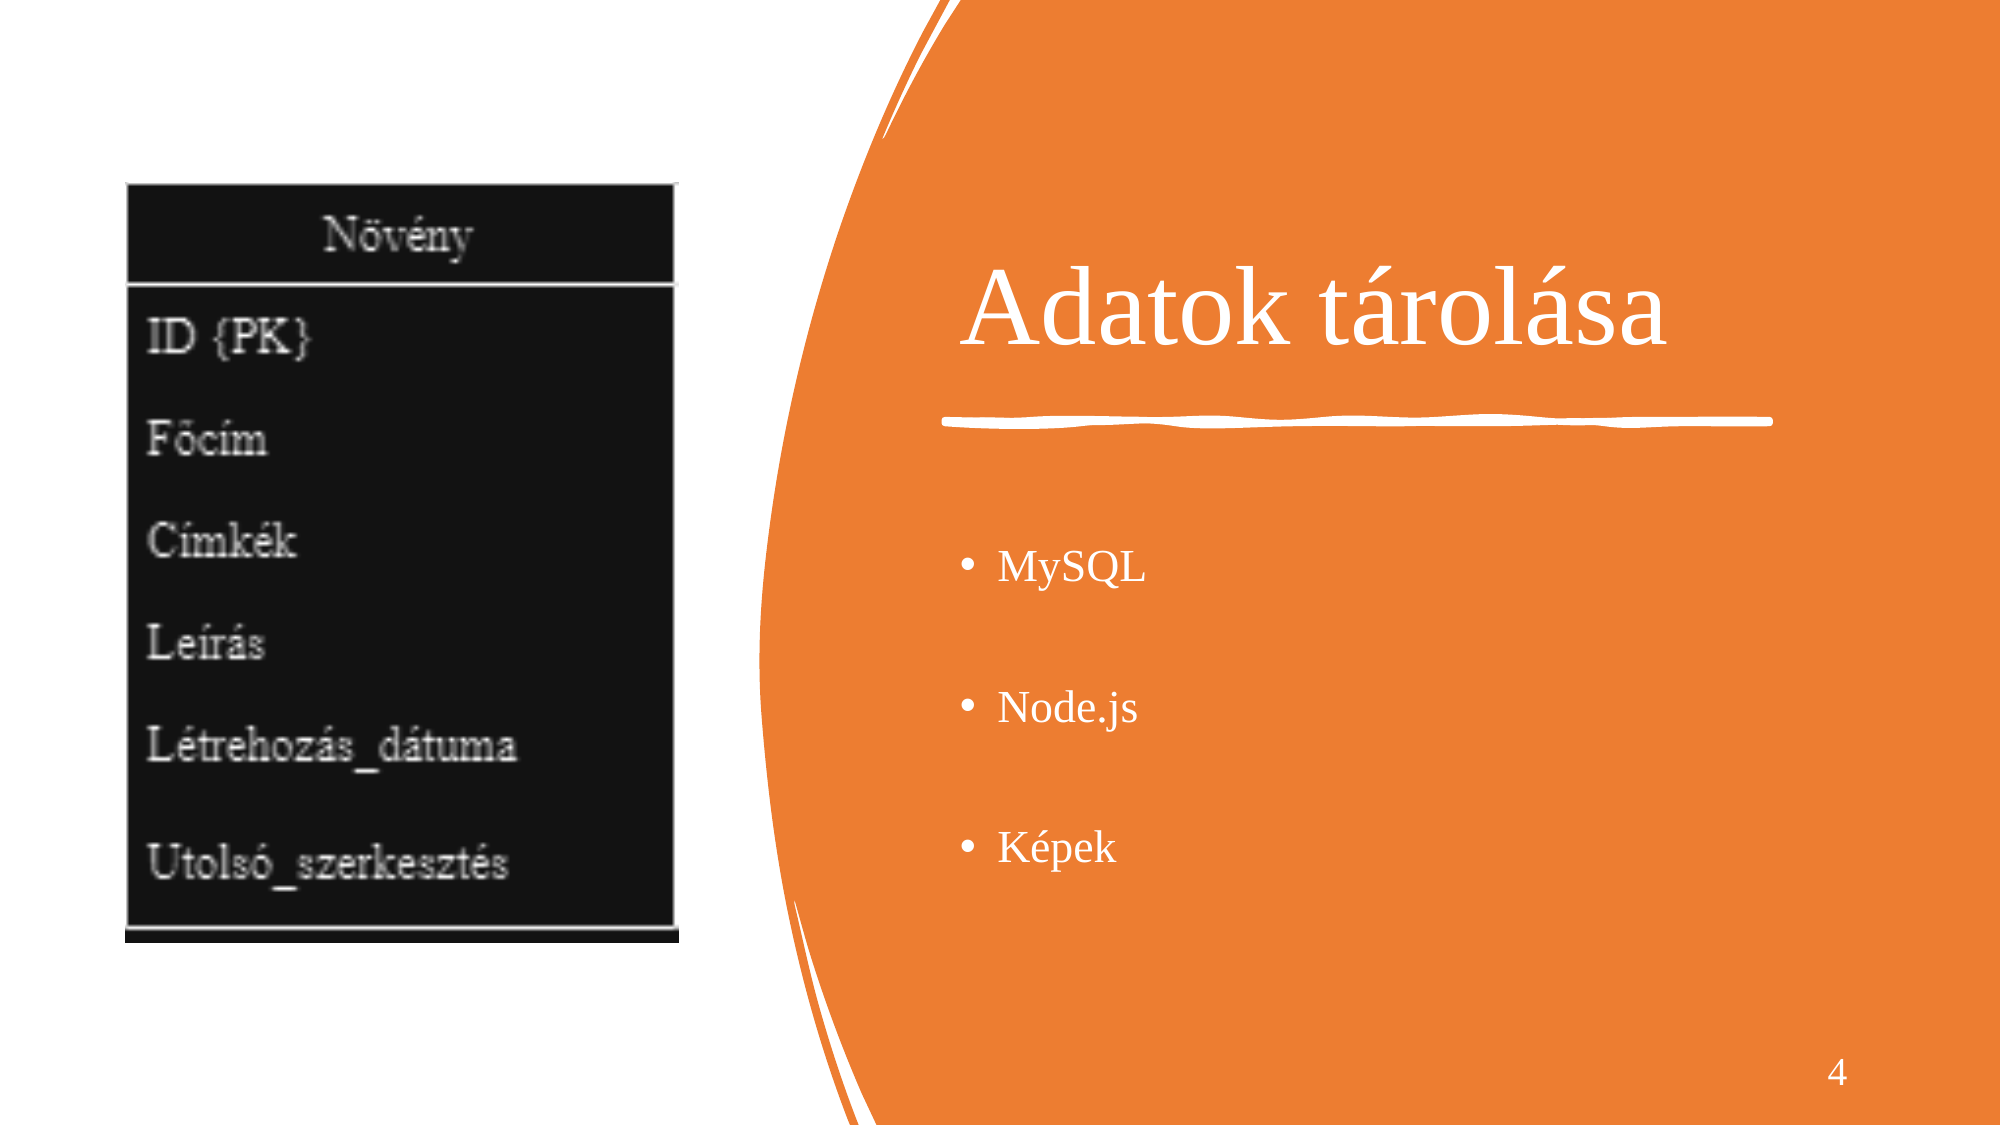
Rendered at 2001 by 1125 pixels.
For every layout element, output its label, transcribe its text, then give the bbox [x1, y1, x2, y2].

picture [125, 182, 679, 943]
title Adatok tárolása [944, 75, 1821, 377]
text_box [889, 0, 960, 125]
text_box [943, 416, 1771, 427]
list MySQL Node.js Képek [944, 458, 1841, 1020]
text_box [759, 0, 2000, 1125]
slide_number 4 [1650, 1042, 1863, 1103]
text_box [0, 0, 939, 1125]
